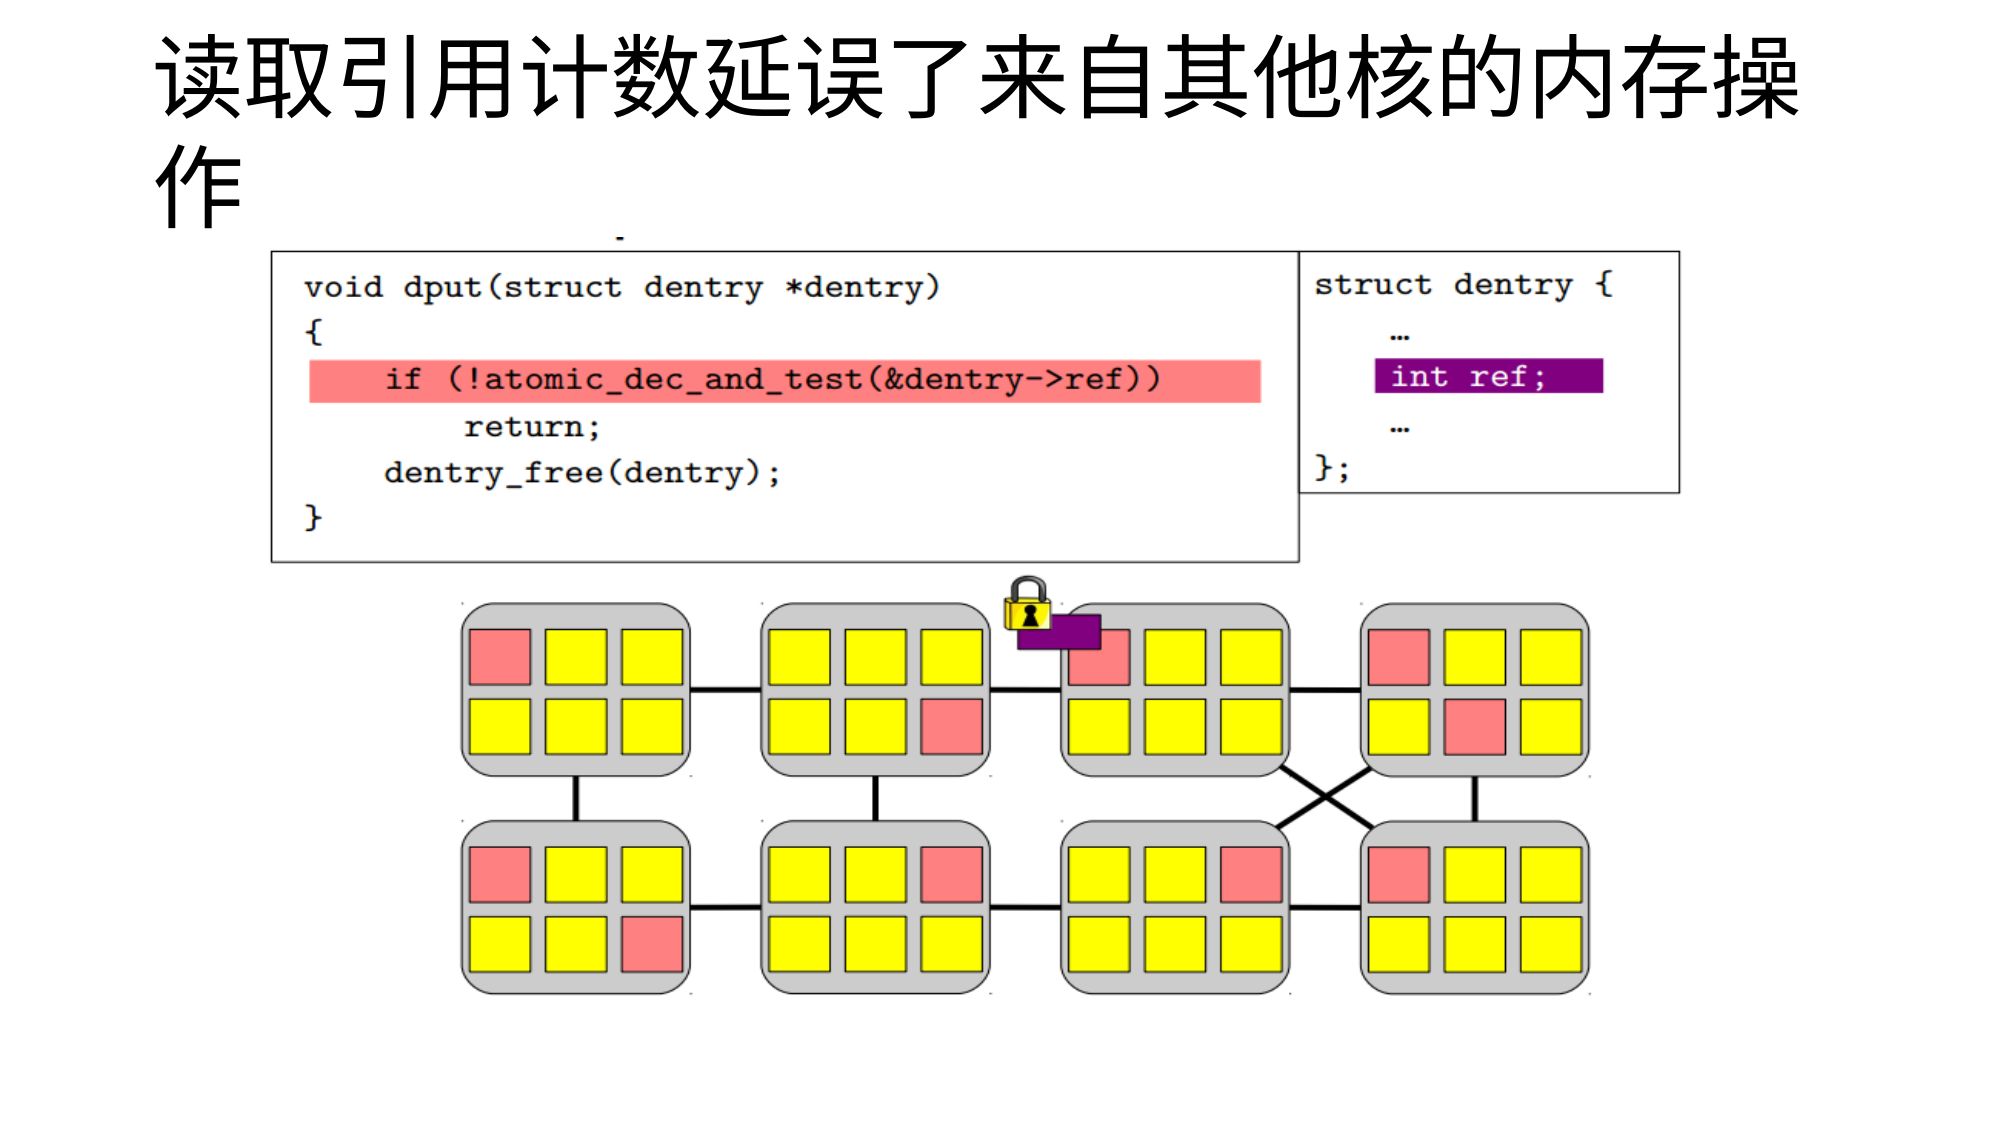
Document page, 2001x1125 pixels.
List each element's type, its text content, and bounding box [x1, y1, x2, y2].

text_box 读取引用计数延误了来自其他核的内存操作 [137, 59, 1863, 300]
picture [248, 237, 1726, 1014]
